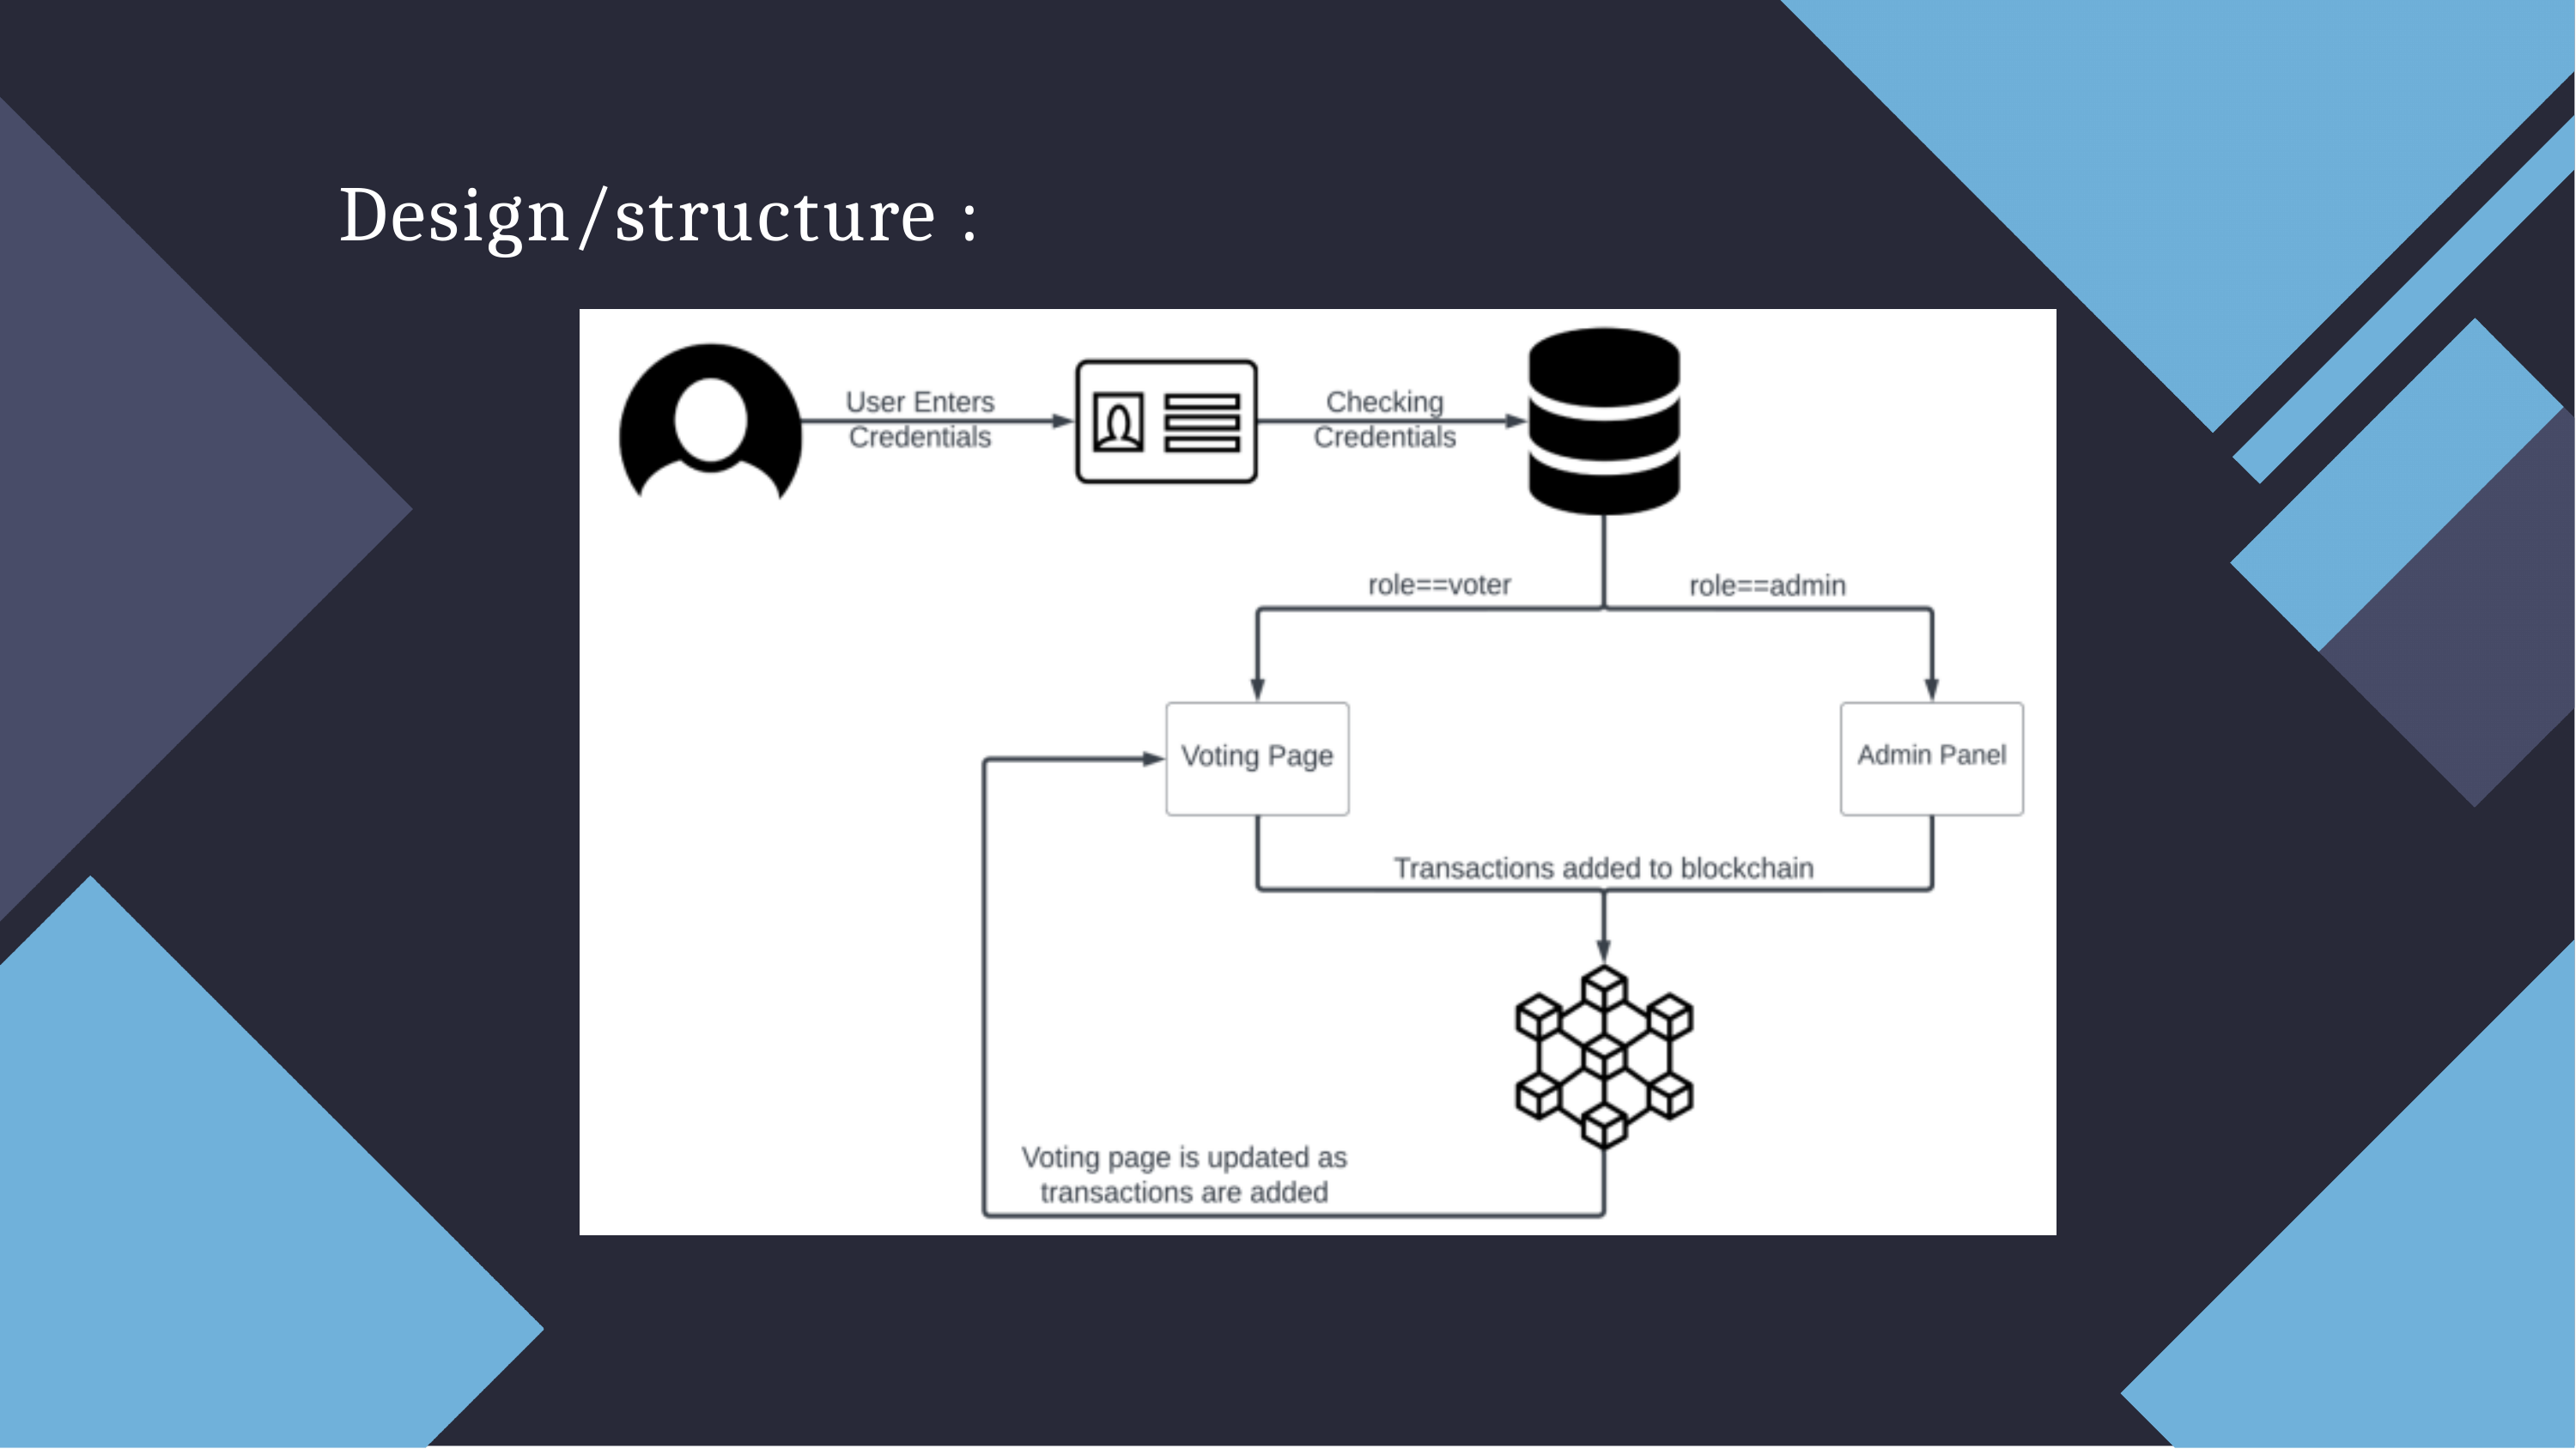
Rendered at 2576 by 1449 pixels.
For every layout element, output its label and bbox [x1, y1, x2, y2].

text_box [0, 0, 2575, 1446]
text_box [2232, 114, 2575, 485]
picture [579, 309, 2057, 1235]
text_box [2120, 939, 2575, 1448]
